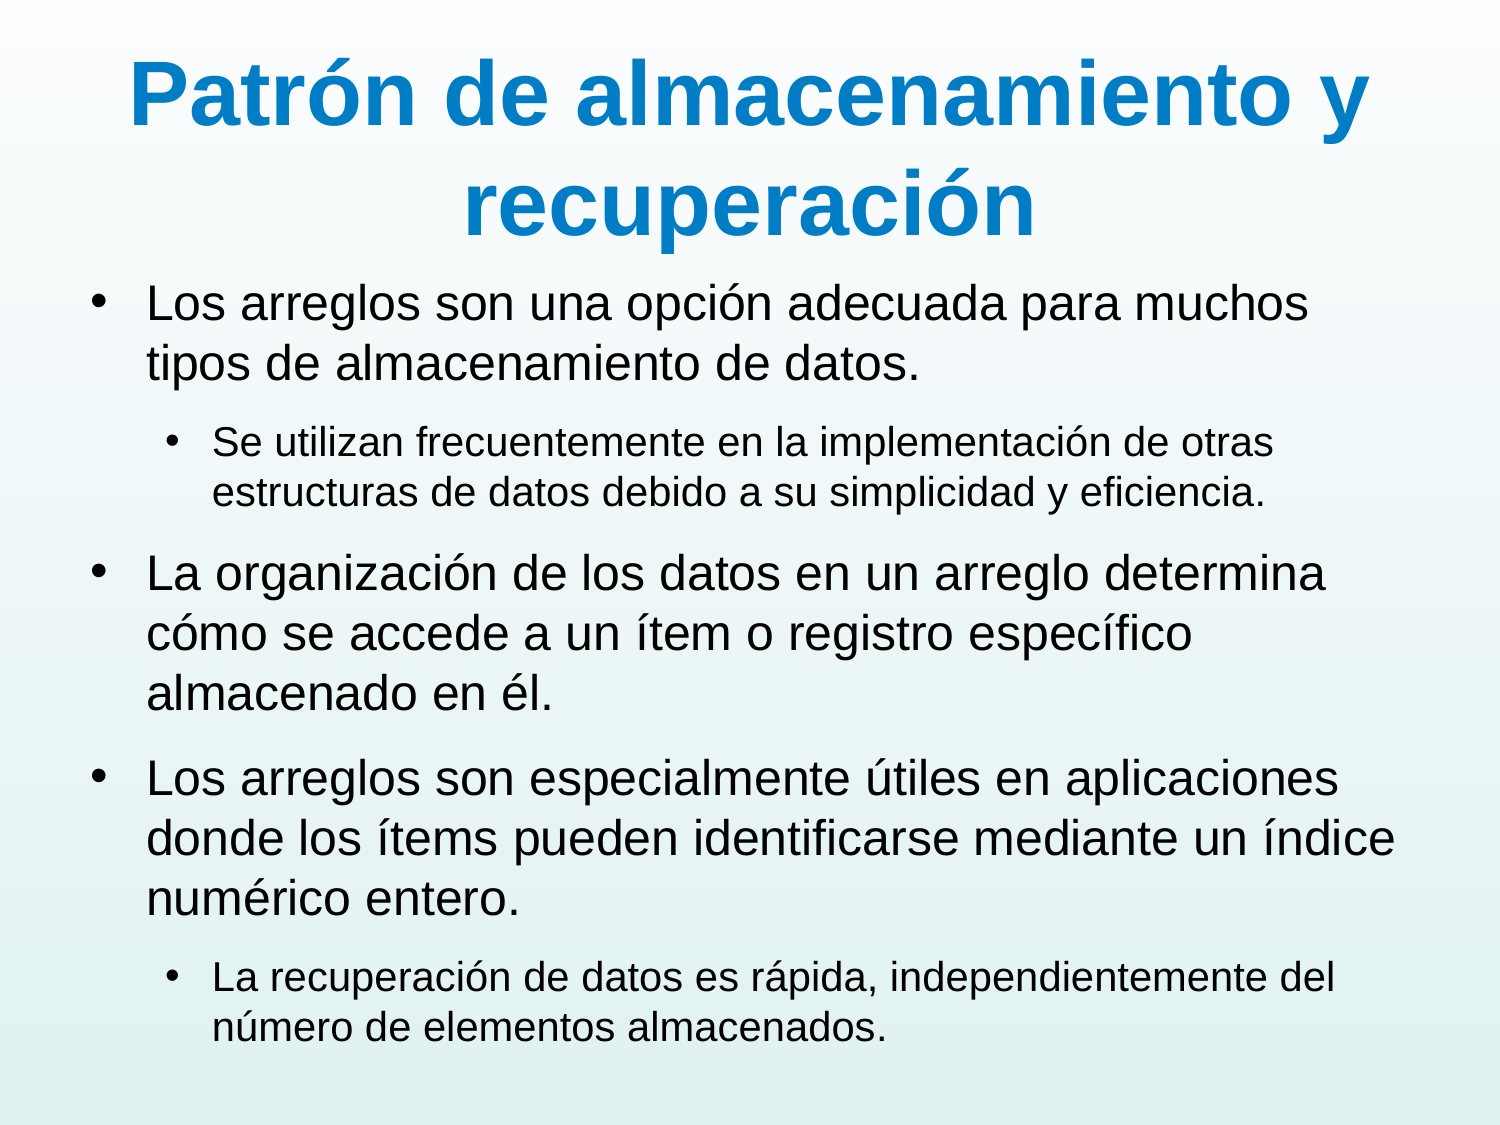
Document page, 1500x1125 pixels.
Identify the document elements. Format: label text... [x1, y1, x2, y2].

title Patrón de almacenamiento y recuperación [75, 50, 1425, 238]
list Los arreglos son una opción adecuada para muchos tipos de almacenamiento de datos. Se utilizan frecuentemente en la implementación de otras estructuras de datos debido a su simplicidad y eficiencia. La organización de los datos en un arreglo determina cómo se accede a un ítem o registro específico almacenado en él. Los arreglos son especialmente útiles en aplicaciones donde los ítems pueden identificarse mediante un índice numérico entero. La recuperación de datos es rápida, independientemente del número de elementos almacenados. [75, 262, 1425, 1038]
